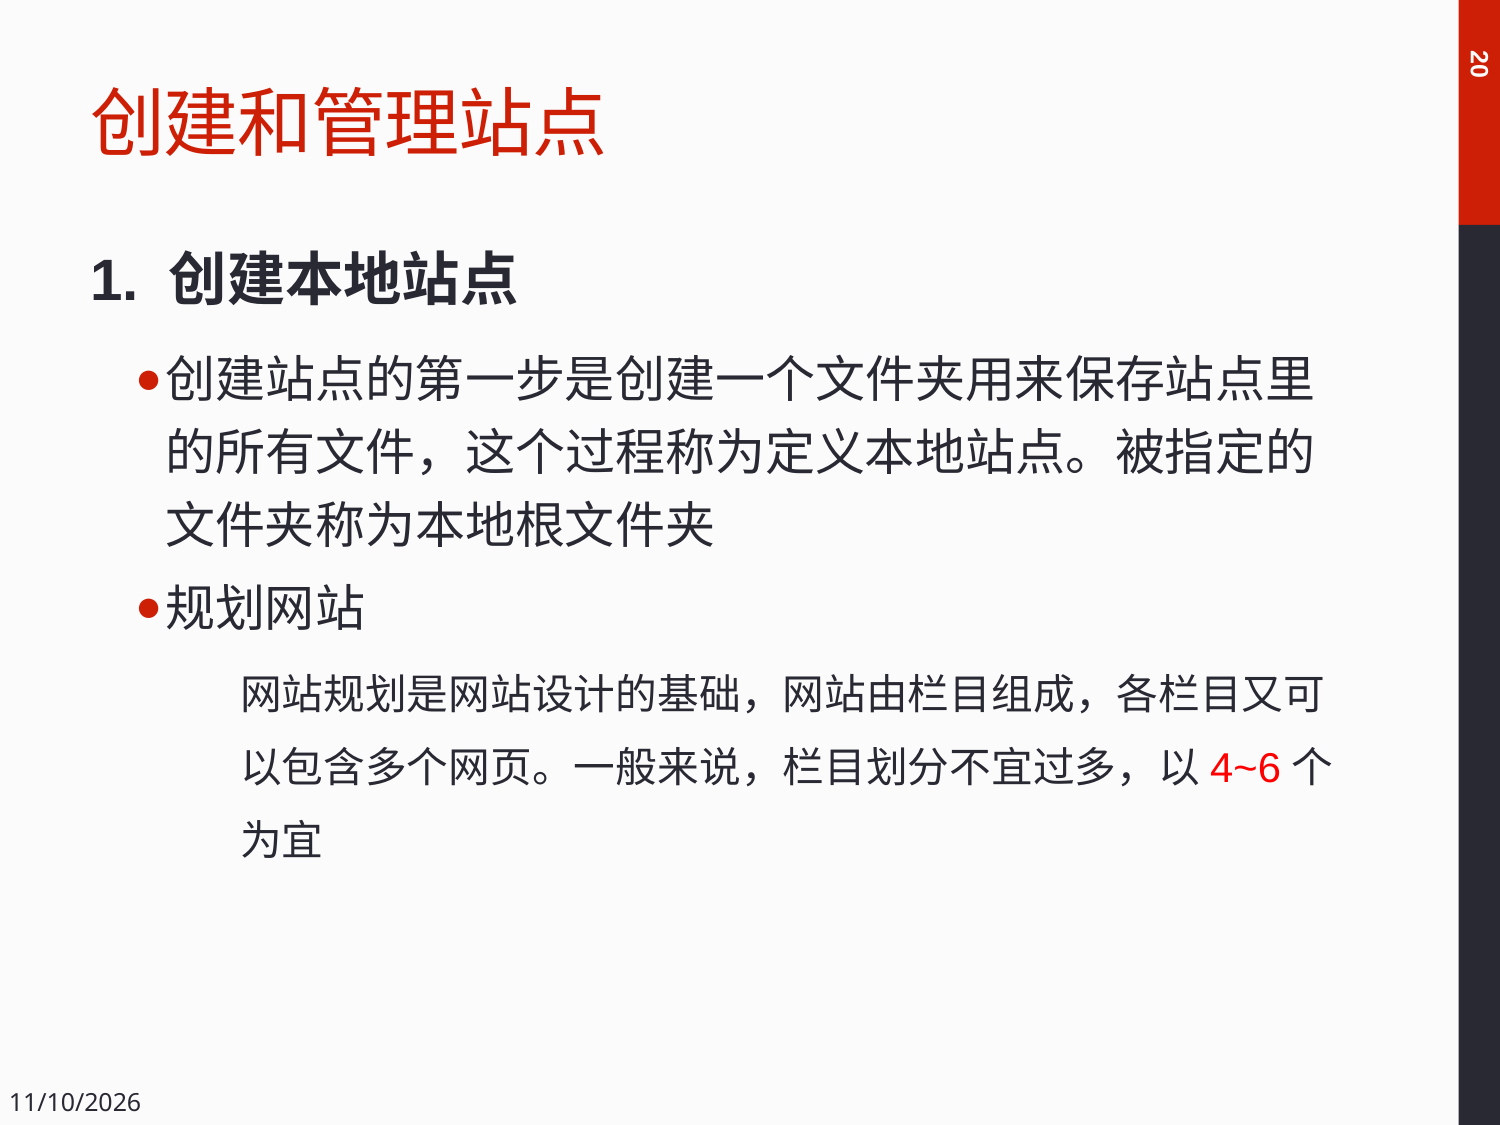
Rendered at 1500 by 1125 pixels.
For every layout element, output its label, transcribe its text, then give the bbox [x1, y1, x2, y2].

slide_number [0, 1070, 183, 1121]
list 1. 创建本地站点 创建站点的第一步是创建一个文件夹用来保存站点里的所有文件，这个过程称为定义本地站点。被指定的文件夹称为本地根文件夹 规划网站 网站规划是网站设计的基础，网站由栏目组成，各栏目又可以包含多个网页。一般来说，栏目划分不宜过多，以4~6个为宜 [75, 231, 1353, 1024]
title 创建和管理站点 [75, 24, 1282, 173]
slide_number 20 [1450, 15, 1500, 114]
